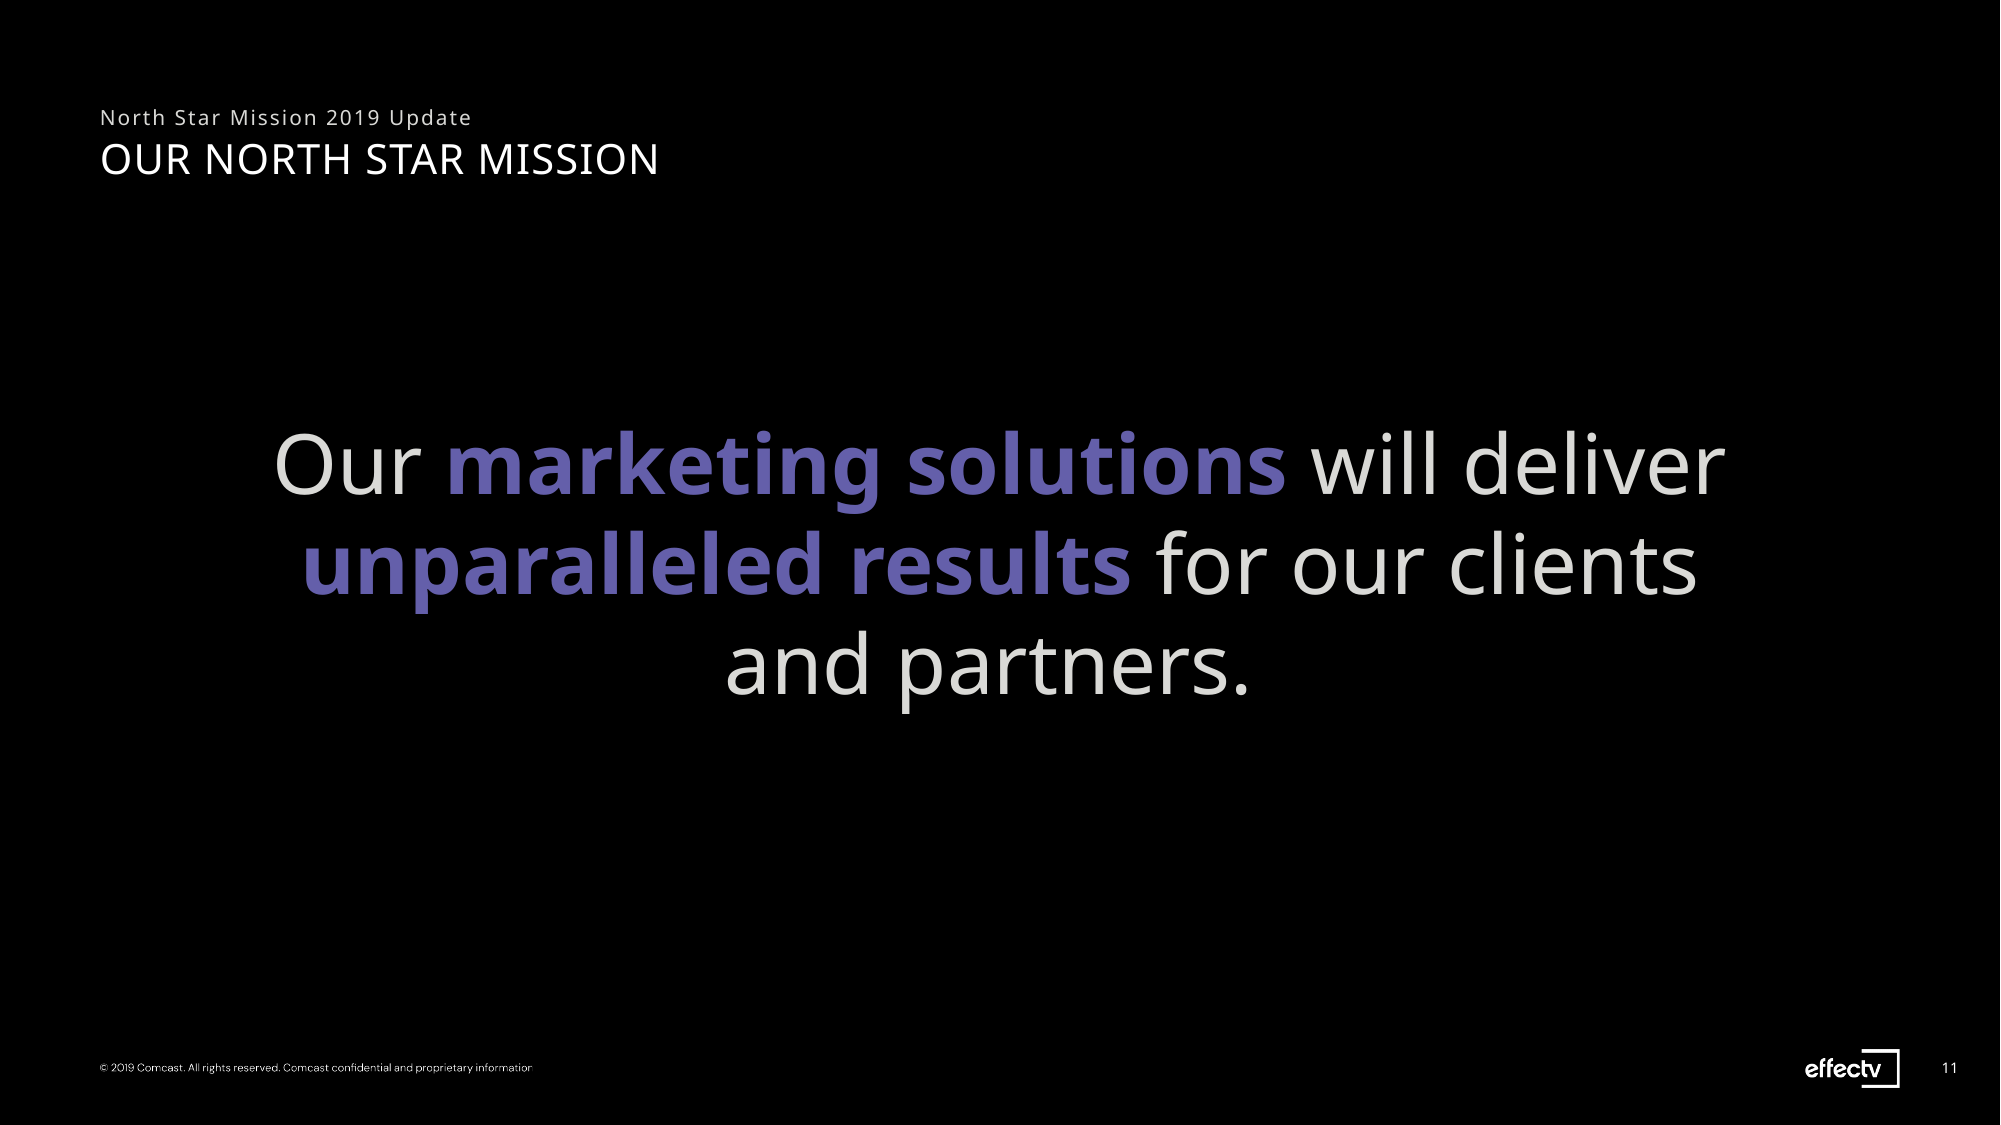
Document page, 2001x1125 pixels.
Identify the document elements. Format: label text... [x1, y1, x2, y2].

list North Star Mission 2019 Update [100, 104, 1900, 130]
text_box Our marketing solutions will deliver unparalleled results for our clients and partners. [265, 411, 1735, 712]
slide_number [1805, 1049, 1900, 1088]
footer [100, 1063, 533, 1074]
slide_number 11 [1900, 1050, 2000, 1087]
title Our north star mission [100, 138, 1900, 185]
